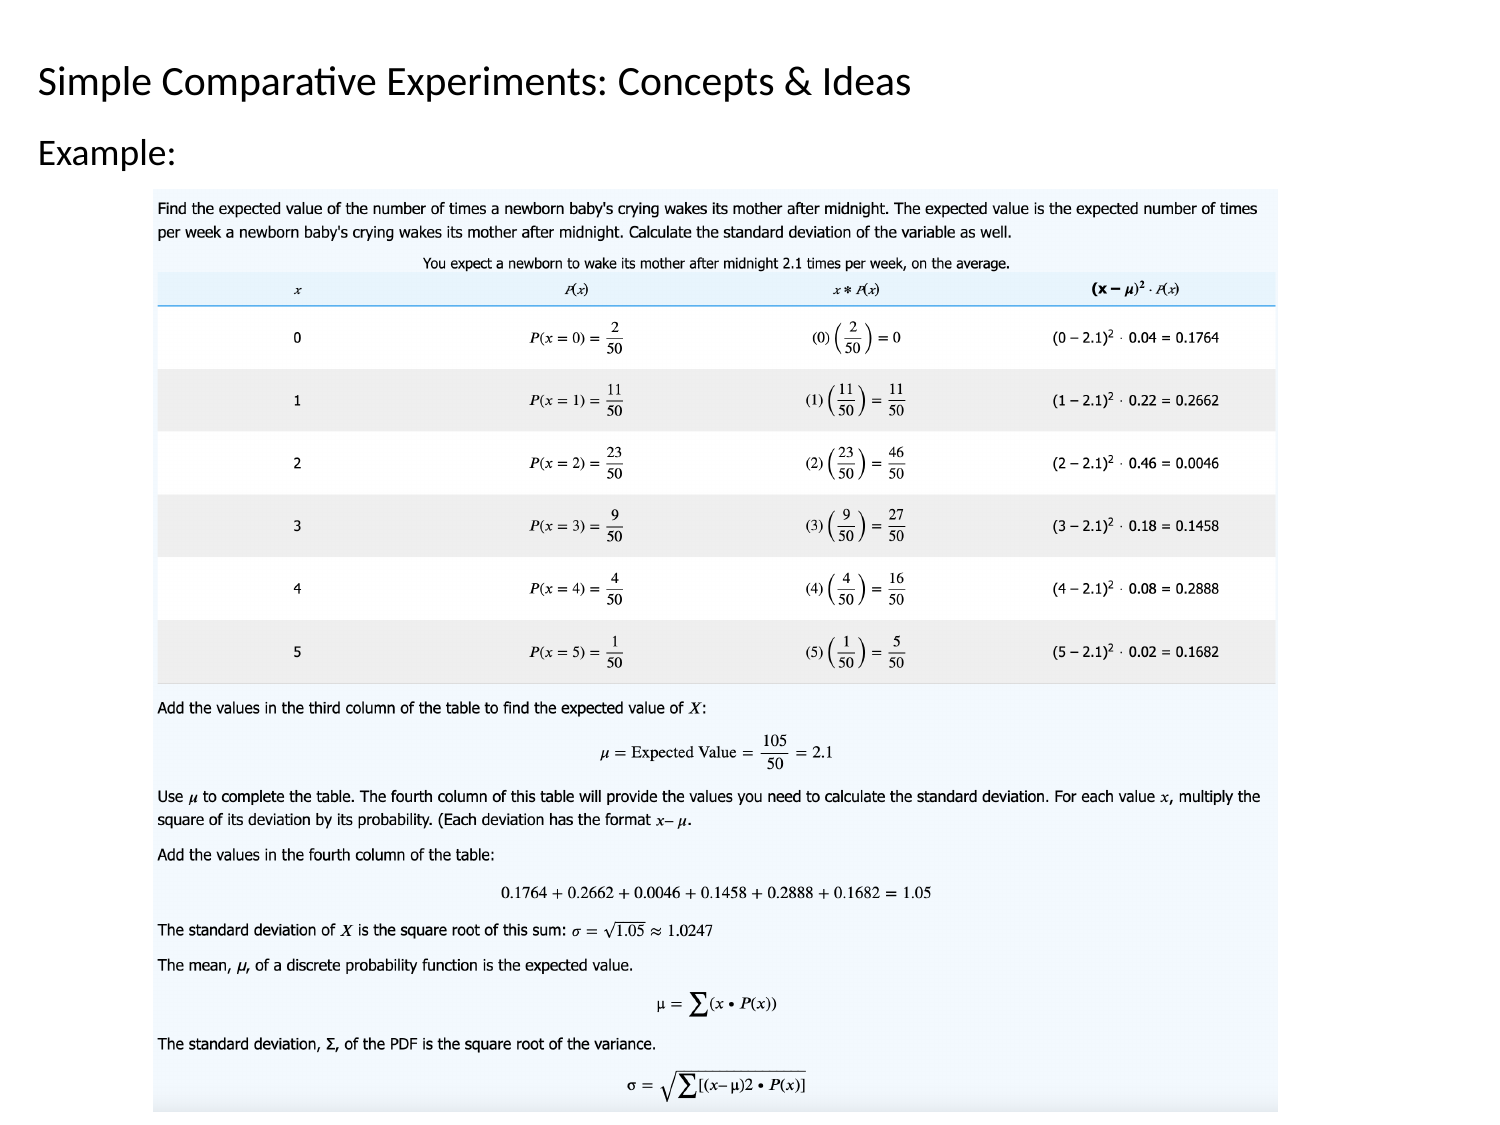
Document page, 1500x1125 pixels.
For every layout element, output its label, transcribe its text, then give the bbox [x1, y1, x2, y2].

text_box Example: [23, 120, 207, 181]
picture [153, 189, 1278, 1112]
text_box Simple Comparative Experiments: Concepts & Ideas [23, 46, 1340, 111]
